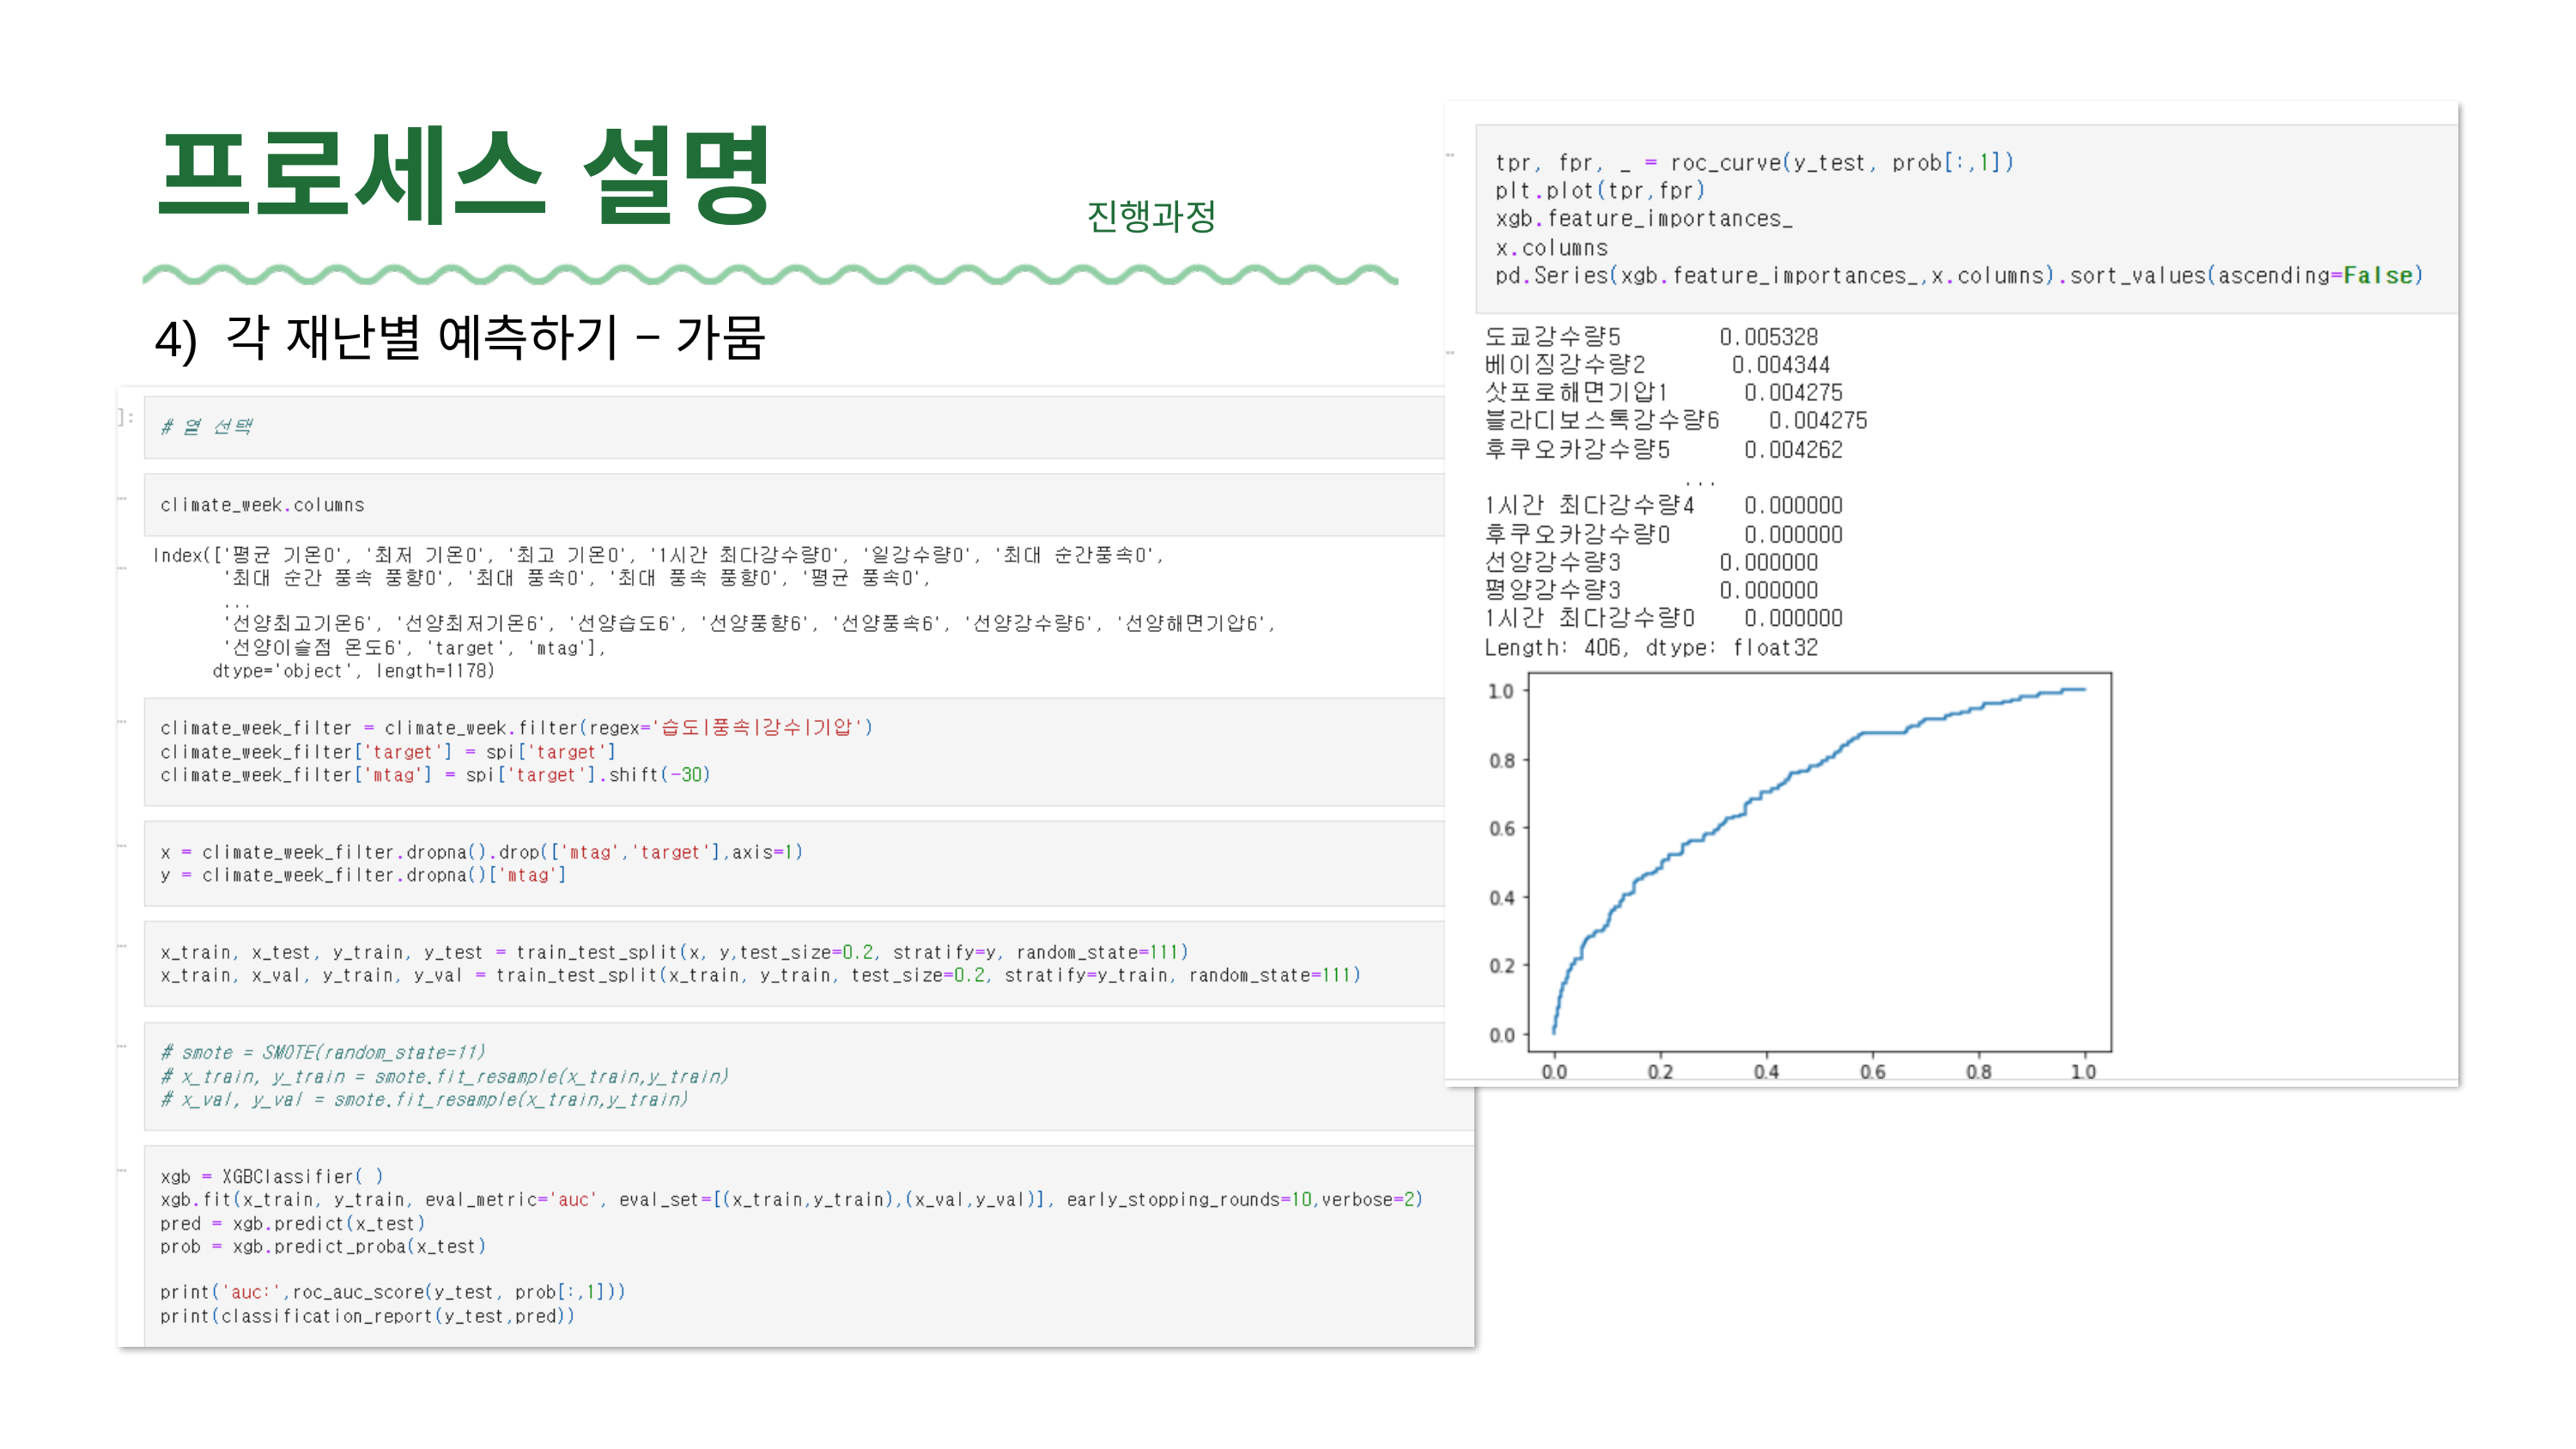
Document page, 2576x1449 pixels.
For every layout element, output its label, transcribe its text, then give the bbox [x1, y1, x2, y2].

picture [118, 101, 2458, 1348]
text_box 4) 각 재난별 예측하기 – 가뭄 [142, 294, 1103, 380]
picture [142, 262, 1399, 286]
text_box 진행과정 [1073, 188, 1417, 245]
text_box 프로세스 설명 [142, 101, 967, 244]
